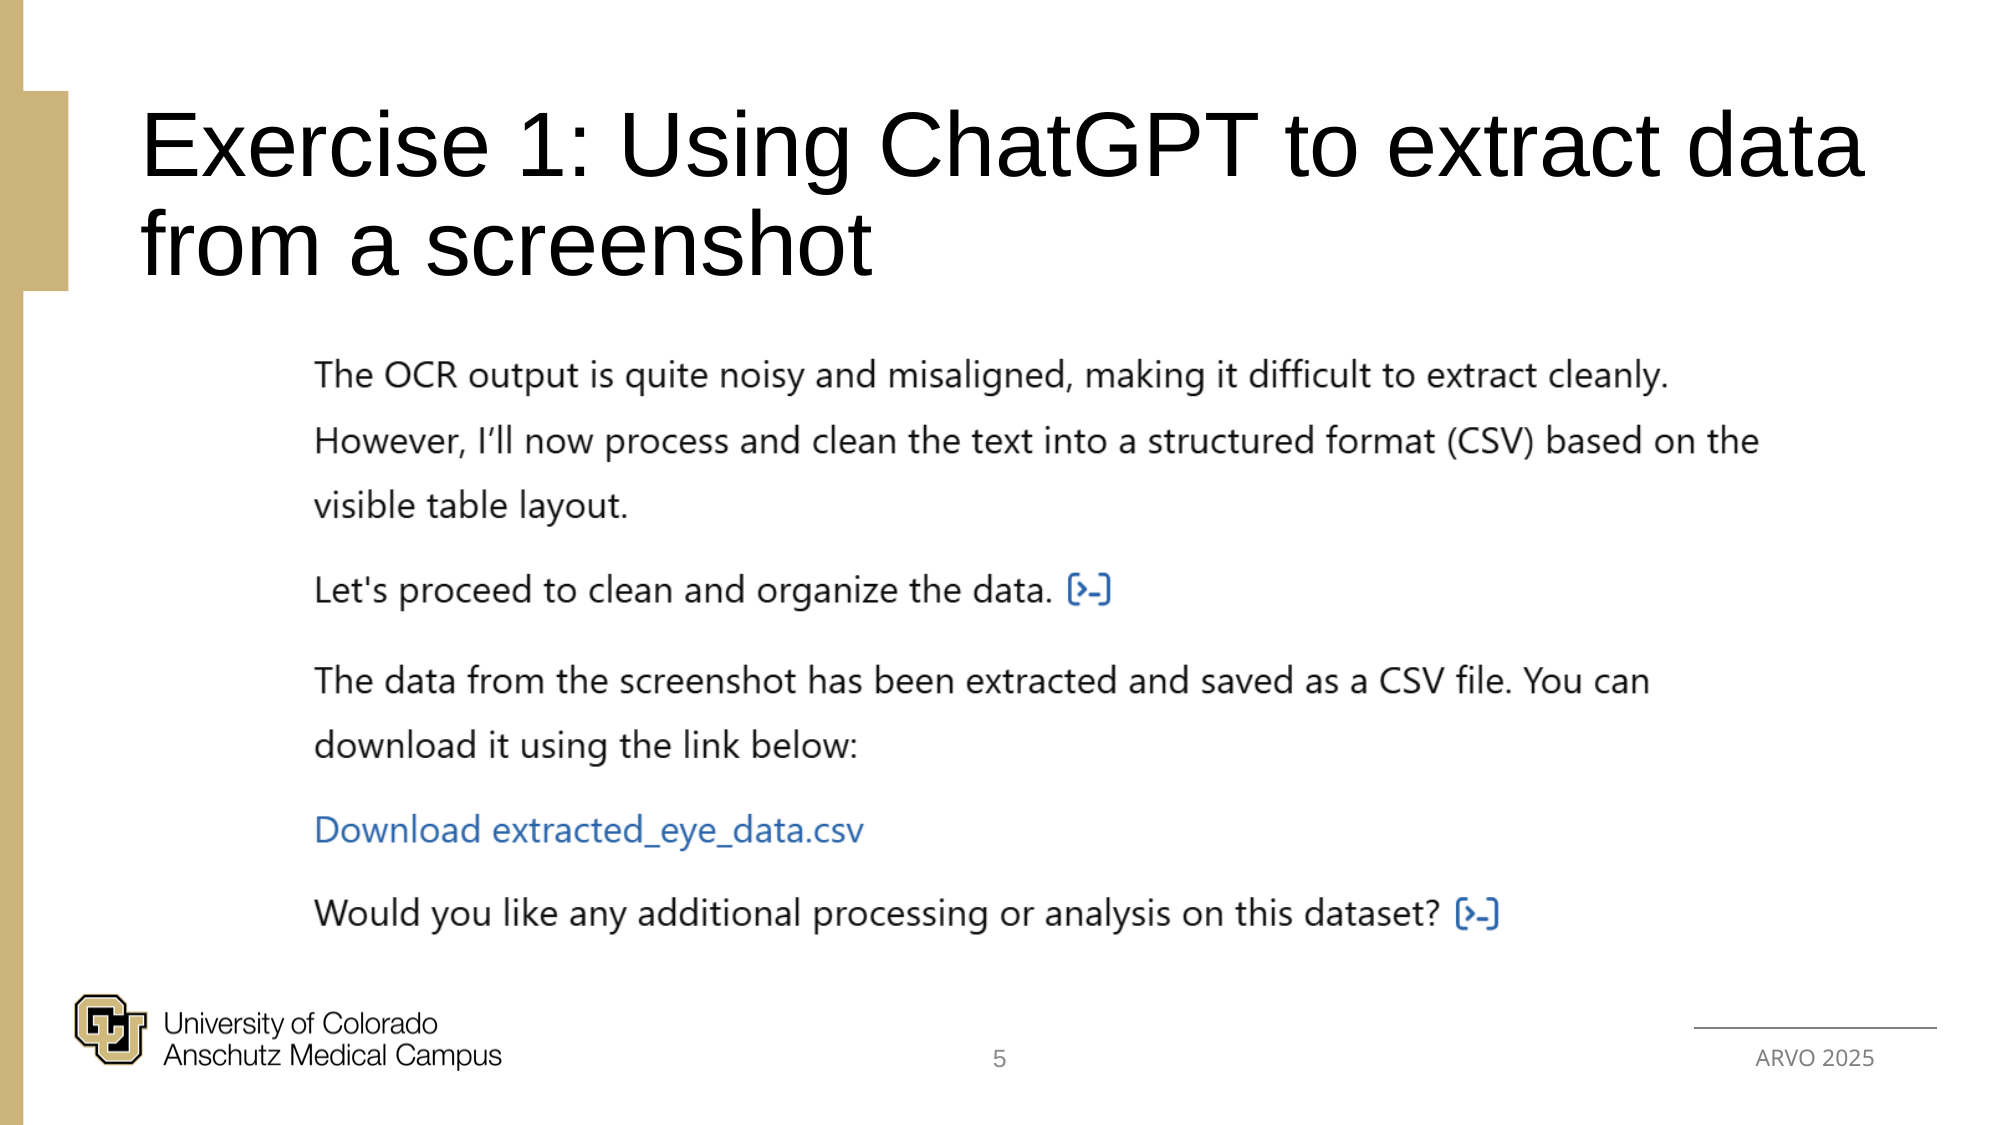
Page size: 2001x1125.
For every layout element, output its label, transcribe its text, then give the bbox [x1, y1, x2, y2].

slide_number 5 [774, 1027, 1225, 1088]
title Exercise 1: Using ChatGPT to extract data from a screenshot [125, 89, 1944, 308]
picture [73, 993, 502, 1072]
picture [301, 348, 1767, 952]
